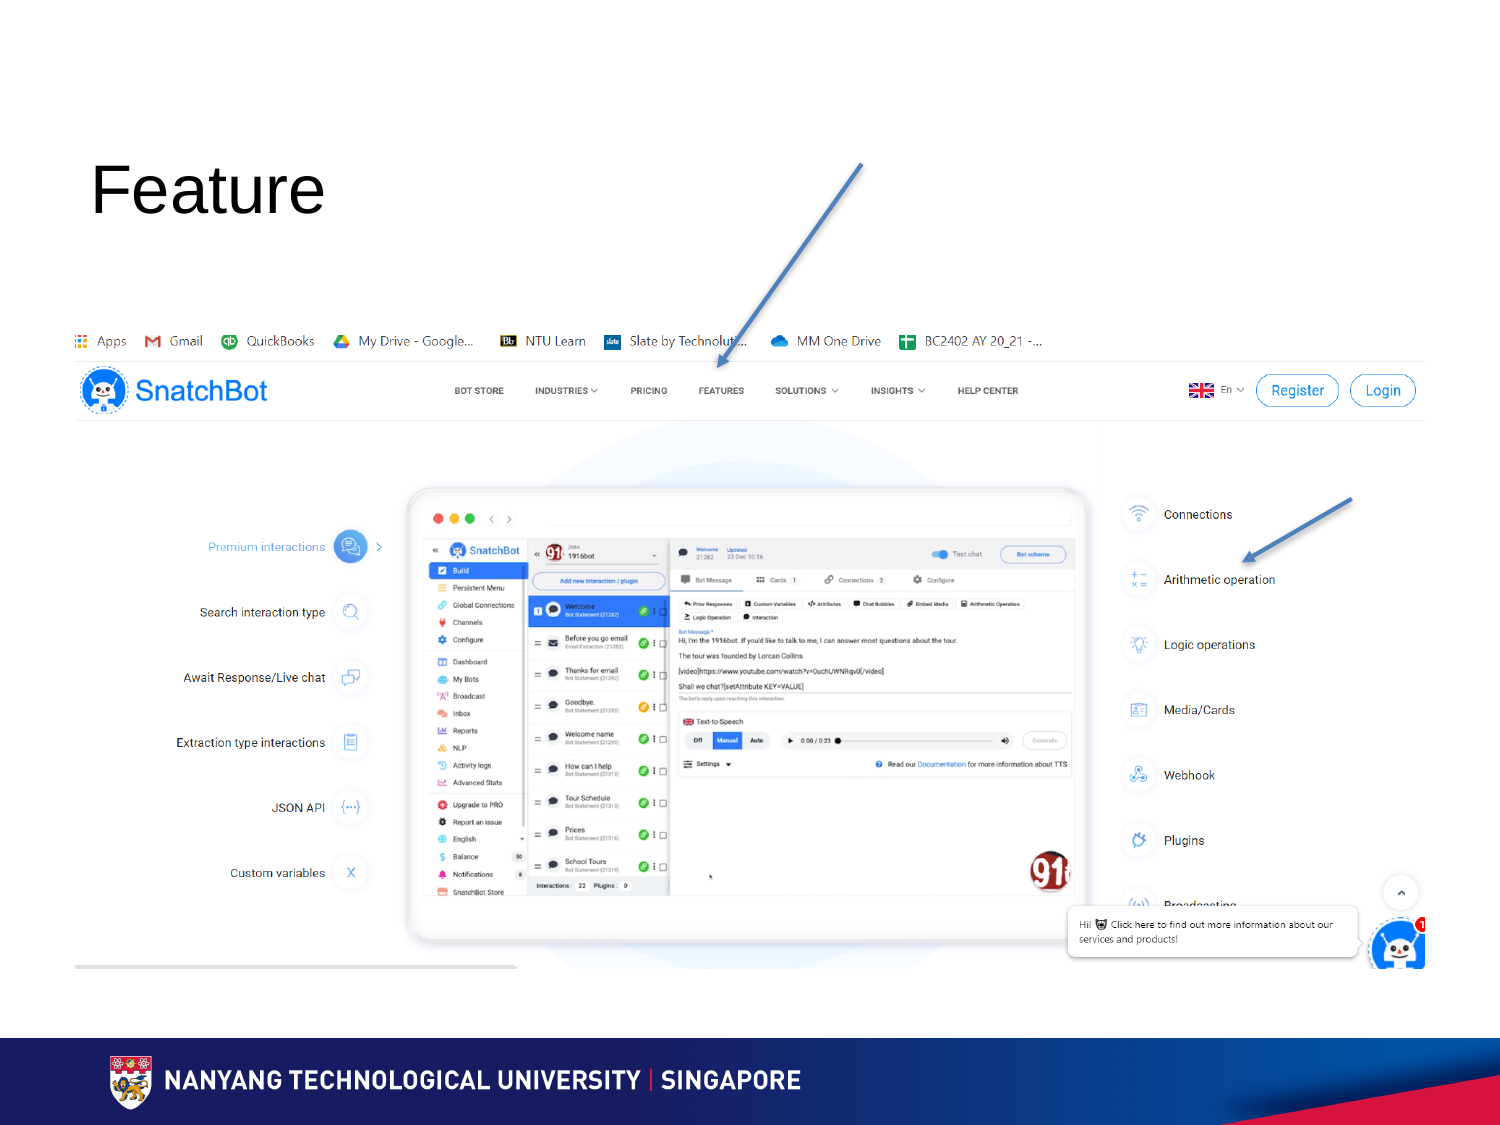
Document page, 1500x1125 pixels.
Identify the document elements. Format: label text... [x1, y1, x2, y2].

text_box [1241, 498, 1352, 563]
title Feature [75, 92, 1425, 280]
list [74, 335, 1426, 969]
picture [0, 1038, 1500, 1125]
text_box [716, 163, 862, 369]
